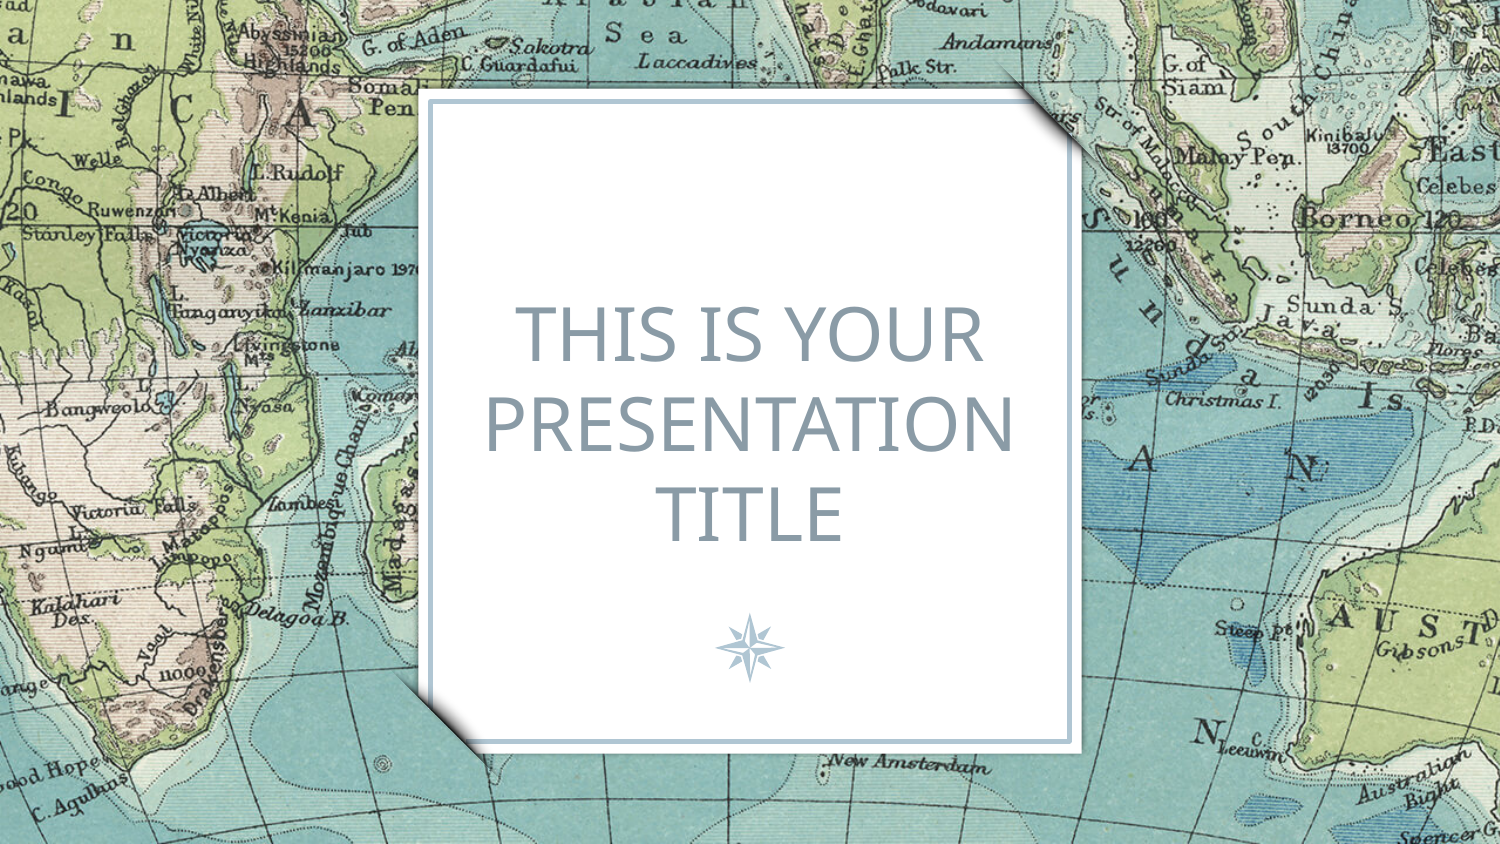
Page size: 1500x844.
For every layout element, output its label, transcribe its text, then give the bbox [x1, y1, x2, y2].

title THIS IS YOUR PRESENTATION TITLE [457, 326, 1044, 517]
picture [0, 0, 1500, 844]
